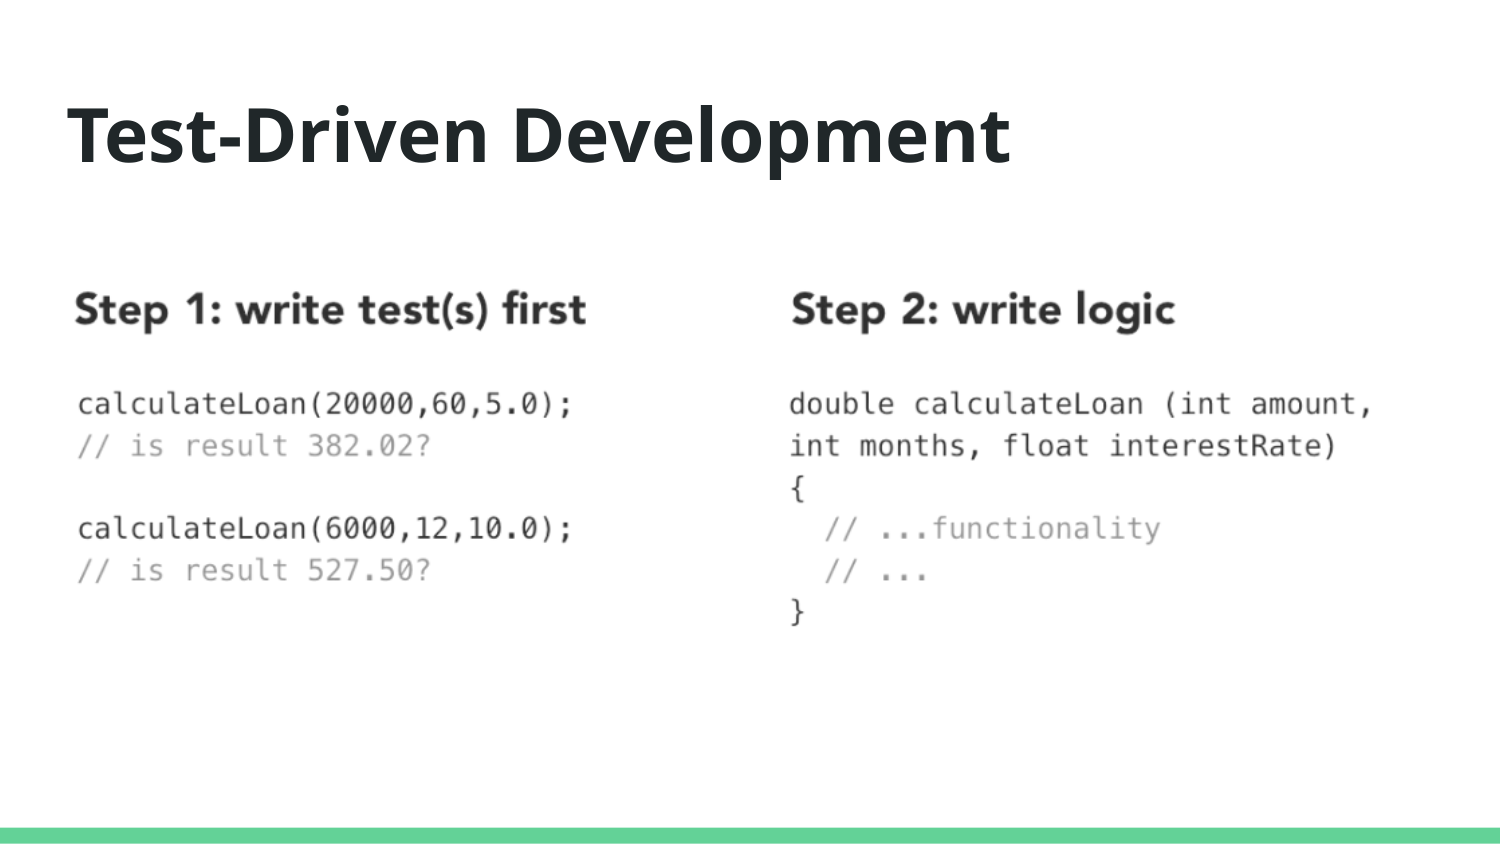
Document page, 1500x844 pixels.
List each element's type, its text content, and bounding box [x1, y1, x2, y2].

picture [24, 266, 1476, 666]
title Test-Driven Development [51, 72, 1449, 167]
